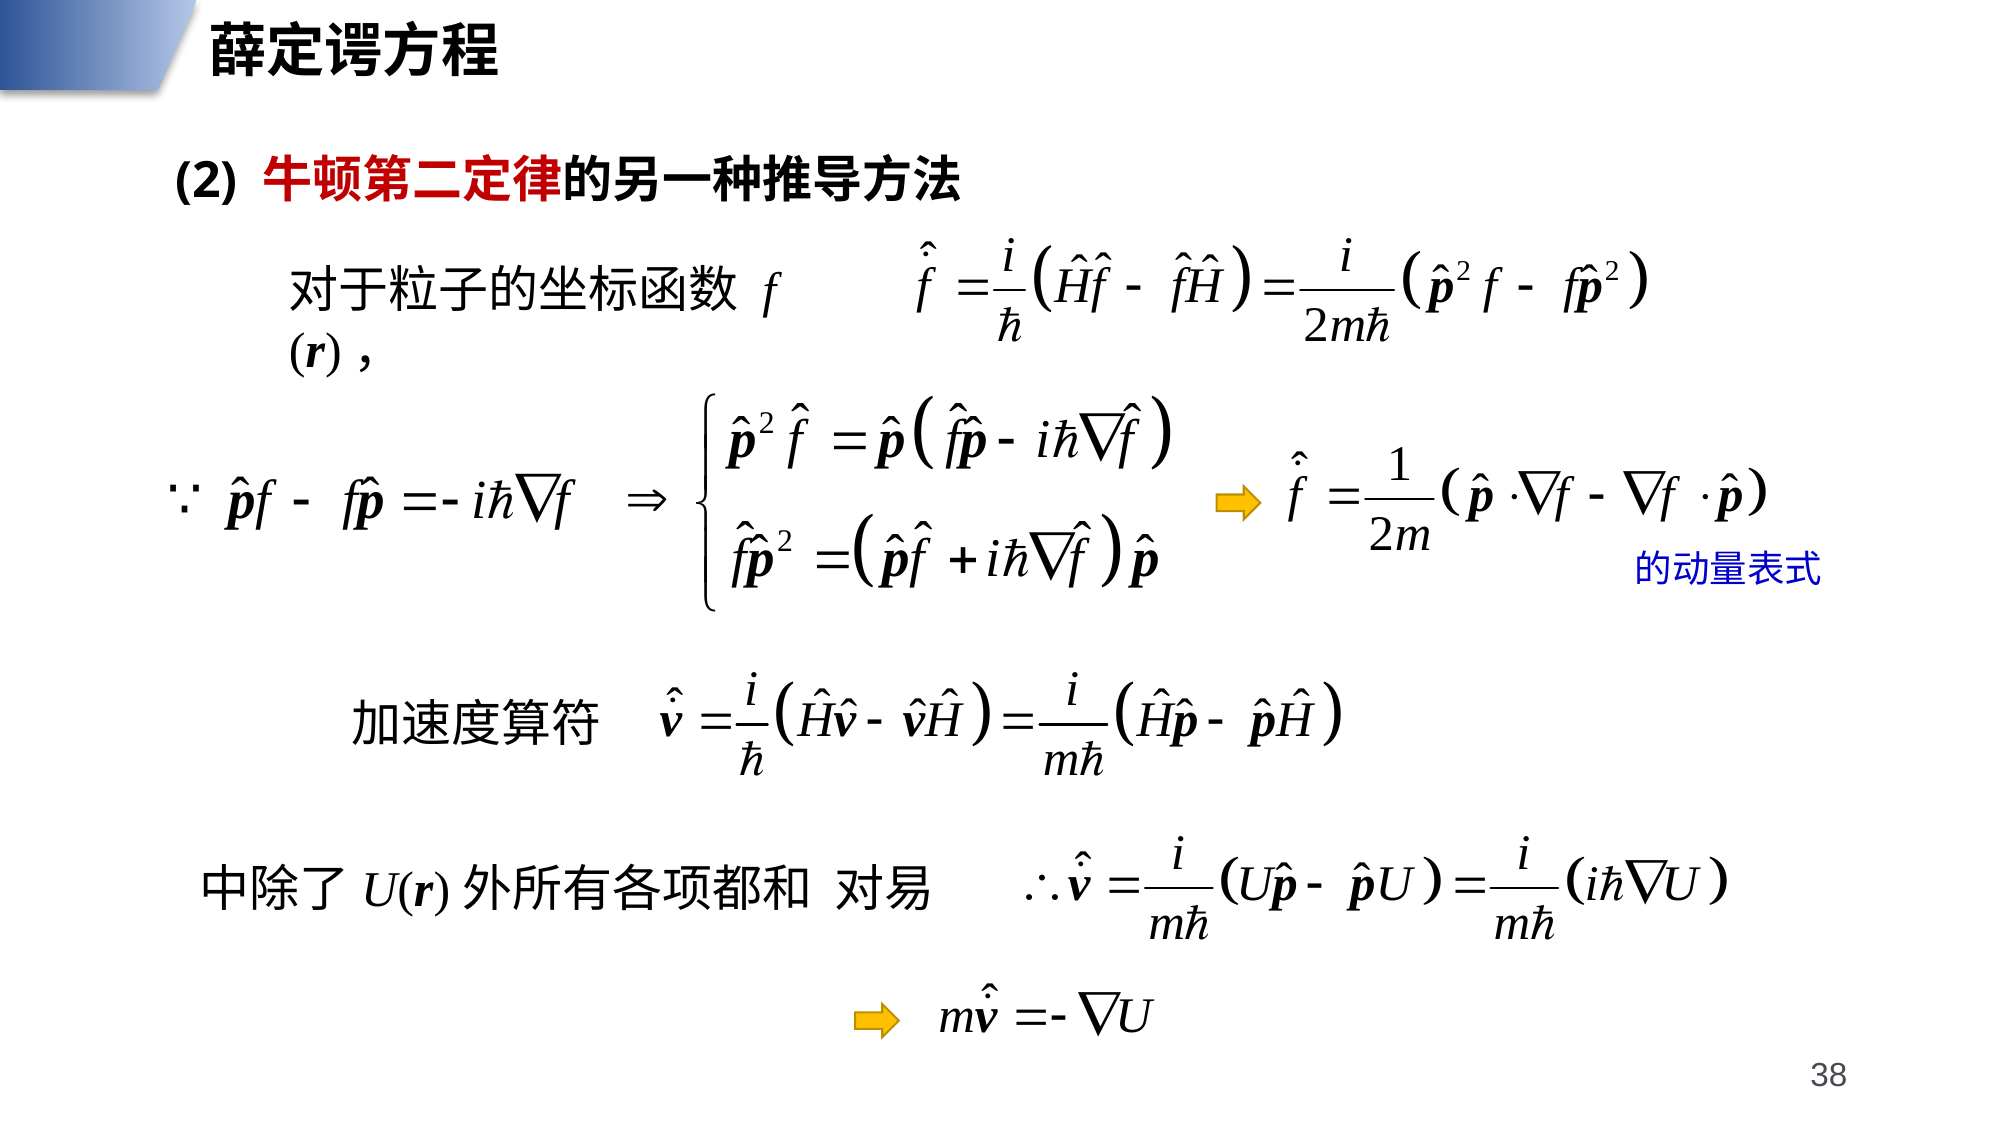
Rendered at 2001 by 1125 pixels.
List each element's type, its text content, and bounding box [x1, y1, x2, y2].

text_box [652, 657, 1348, 787]
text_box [930, 974, 1168, 1046]
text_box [898, 223, 1653, 353]
text_box [854, 1001, 901, 1040]
text_box 加速度算符 [336, 684, 634, 759]
text_box (2) 牛顿第二定律的另一种推导方法 [160, 139, 978, 215]
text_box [1270, 432, 1770, 562]
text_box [168, 463, 591, 543]
text_box 薛定谔方程 [193, 13, 515, 92]
text_box [1215, 483, 1262, 522]
text_box 对于粒子的坐标函数 f (r)， [274, 250, 908, 386]
slide_number 38 [1412, 1042, 1863, 1103]
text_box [1020, 821, 1733, 951]
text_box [619, 385, 1179, 622]
